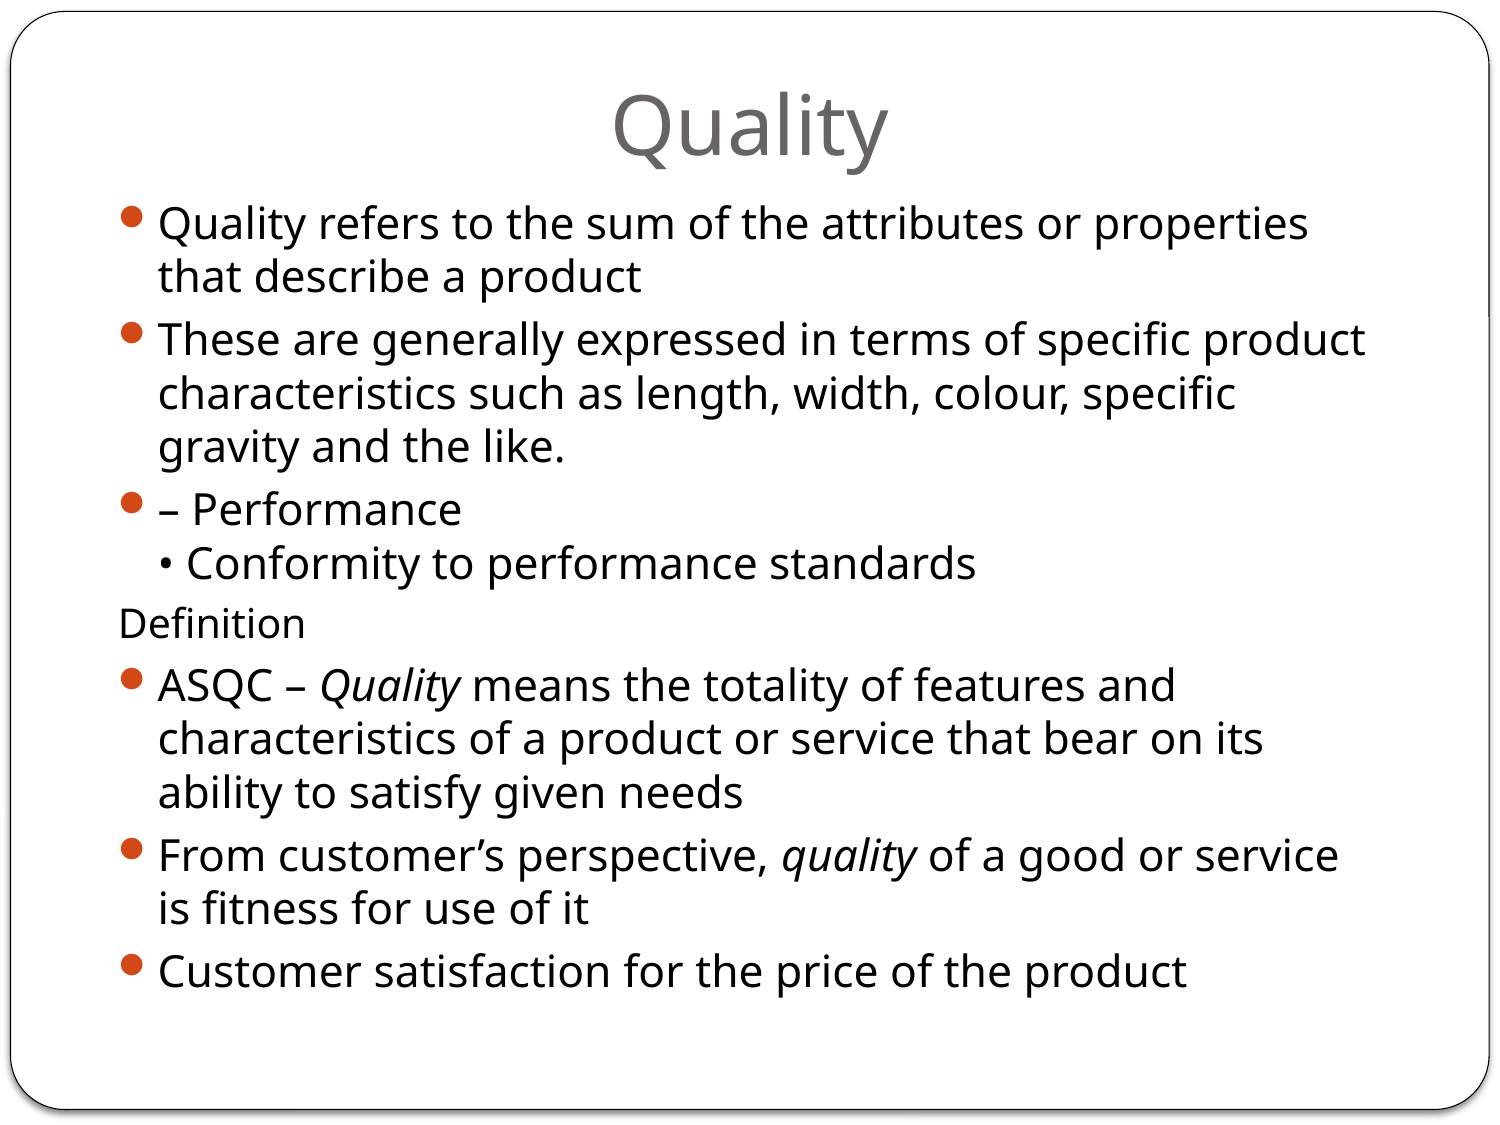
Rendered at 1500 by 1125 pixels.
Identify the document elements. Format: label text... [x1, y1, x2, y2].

title Quality [103, 59, 1397, 187]
list Quality refers to the sum of the attributes or properties that describe a product These are generally expressed in terms of specific product characteristics such as length, width, colour, specific gravity and the like. – Performance • Conformity to performance standards Definition ASQC – Quality means the totality of features and characteristics of a product or service that bear on its ability to satisfy given needs From customer’s perspective, quality of a good or service is fitness for use of it Customer satisfaction for the price of the product [103, 187, 1397, 1014]
